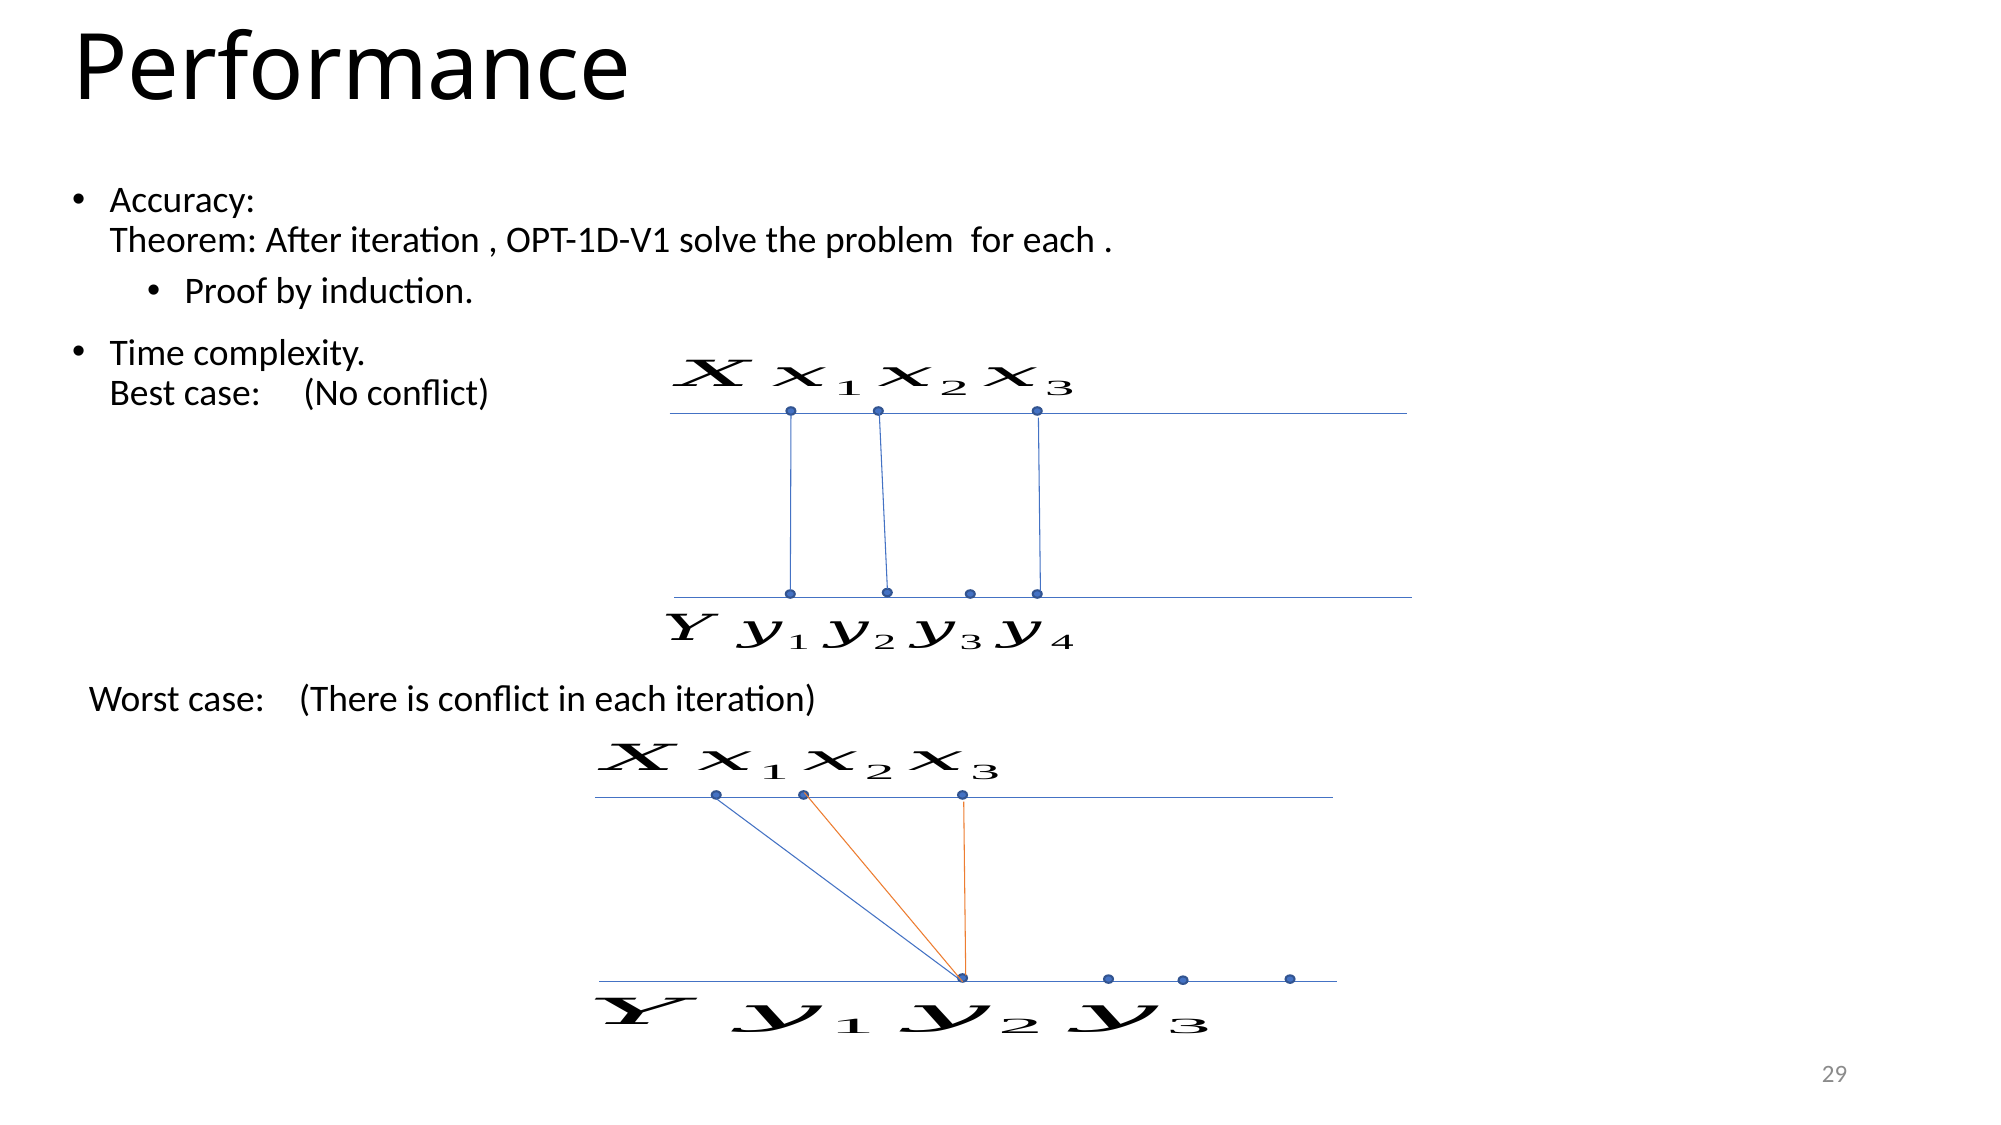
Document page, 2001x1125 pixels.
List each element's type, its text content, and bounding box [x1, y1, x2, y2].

text_box [872, 406, 883, 413]
text_box [1031, 406, 1043, 413]
text_box [785, 406, 797, 413]
title Performance [57, 11, 1687, 129]
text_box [879, 408, 888, 589]
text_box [804, 792, 963, 982]
text_box [881, 587, 893, 597]
text_box [958, 790, 969, 797]
text_box [1177, 975, 1189, 981]
text_box [710, 790, 722, 797]
slide_number 29 [1412, 1042, 1863, 1103]
text_box [1102, 974, 1115, 981]
text_box [784, 589, 796, 597]
text_box [964, 589, 976, 597]
text_box [1284, 974, 1296, 981]
text_box [798, 790, 808, 797]
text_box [716, 798, 804, 982]
text_box [1031, 589, 1043, 597]
